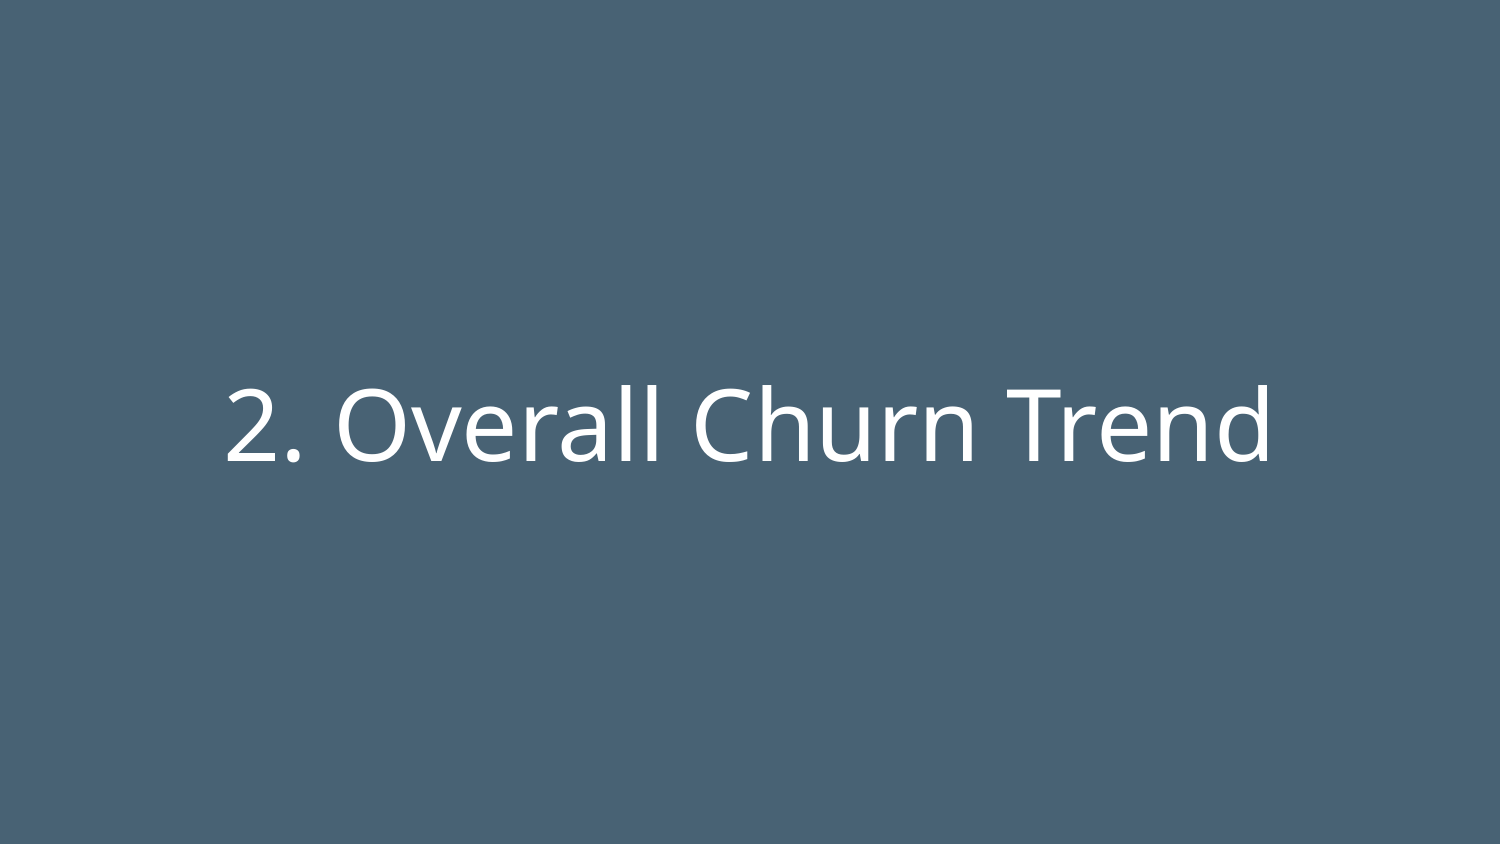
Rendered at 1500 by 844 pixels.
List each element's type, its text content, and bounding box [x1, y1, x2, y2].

text_box 2. Overall Churn Trend [123, 253, 1377, 591]
